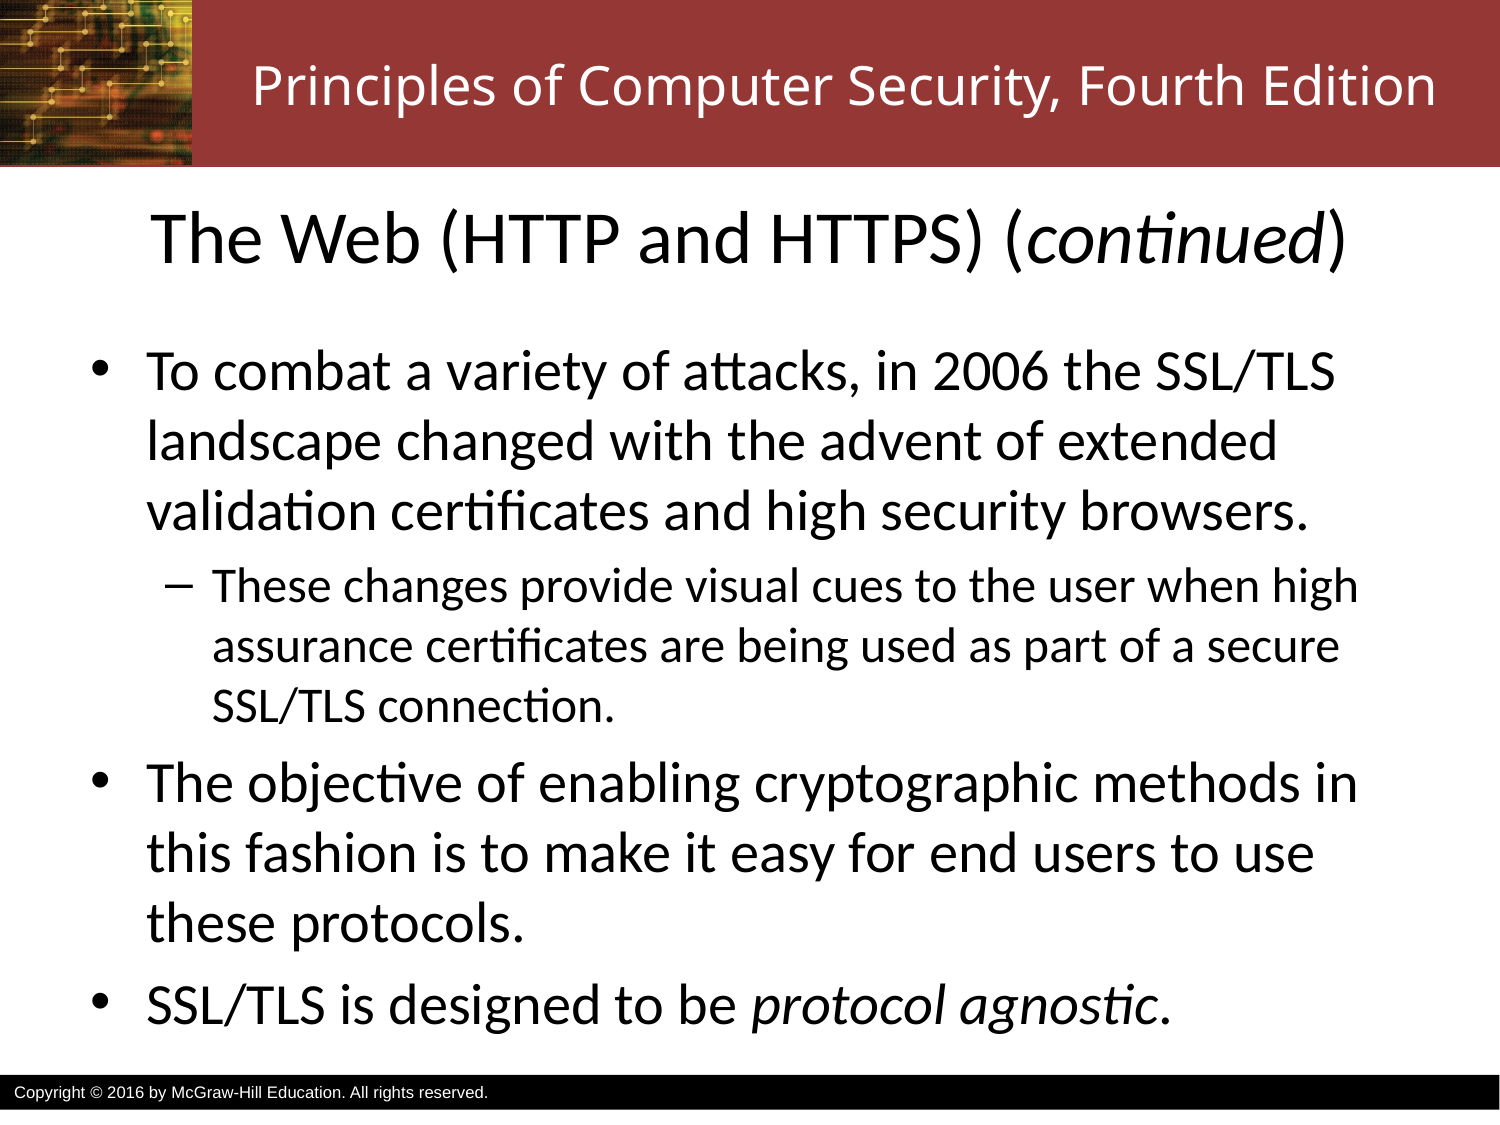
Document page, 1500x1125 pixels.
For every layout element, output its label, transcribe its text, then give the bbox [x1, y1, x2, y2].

picture [0, 0, 192, 165]
list To combat a variety of attacks, in 2006 the SSL/TLS landscape changed with the advent of extended validation certificates and high security browsers. These changes provide visual cues to the user when high assurance certificates are being used as part of a secure SSL/TLS connection. The objective of enabling cryptographic methods in this fashion is to make it easy for end users to use these protocols. SSL/TLS is designed to be protocol agnostic. [75, 324, 1425, 1005]
title The Web (HTTP and HTTPS) (continued) [75, 181, 1425, 324]
